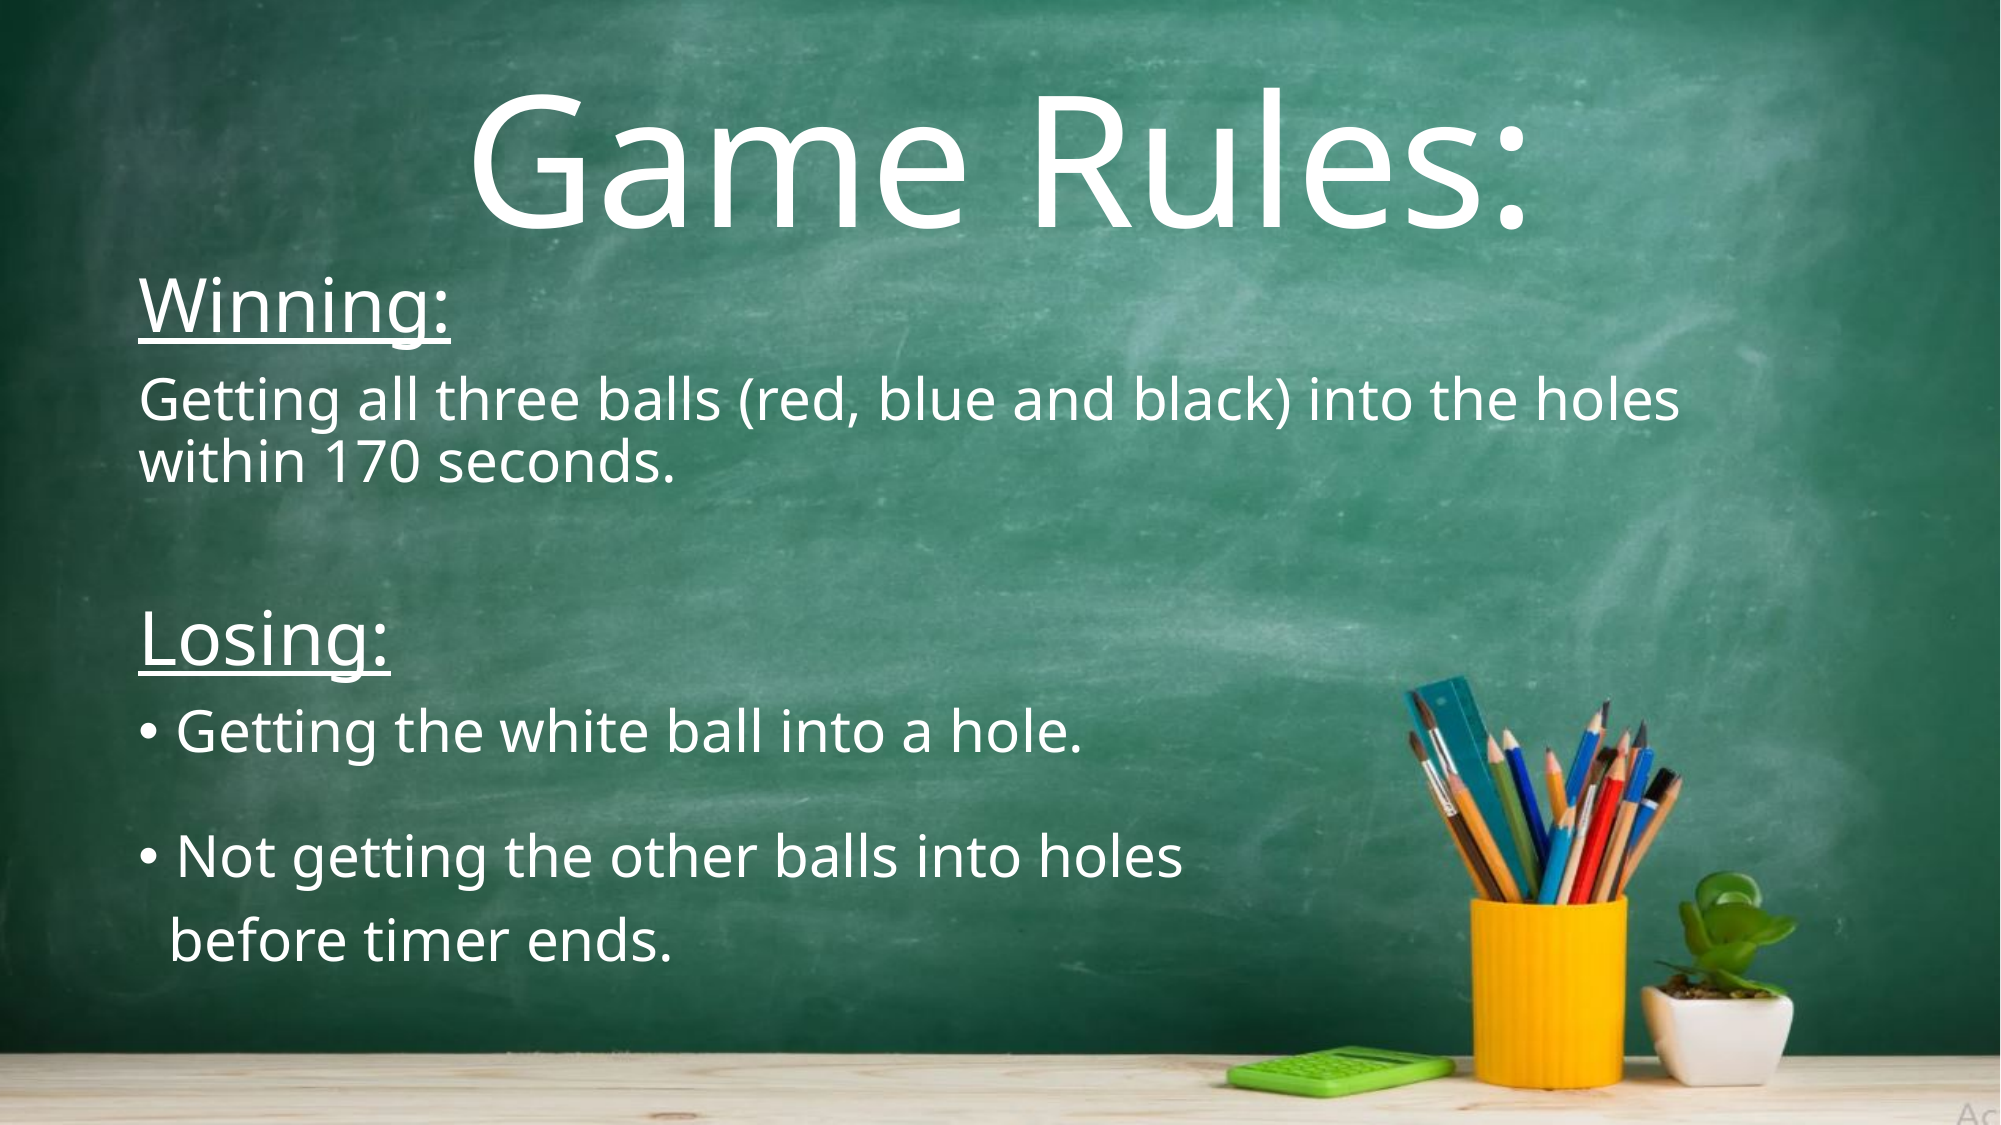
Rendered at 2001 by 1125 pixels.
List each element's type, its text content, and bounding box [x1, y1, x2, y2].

title Game Rules: [137, 59, 1863, 278]
picture [0, 0, 2001, 1125]
list Winning: Getting all three balls (red, blue and black) into the holes within 170 seconds. Losing: Getting the white ball into a hole. Not getting the other balls into holes before timer ends. [123, 260, 1849, 1025]
